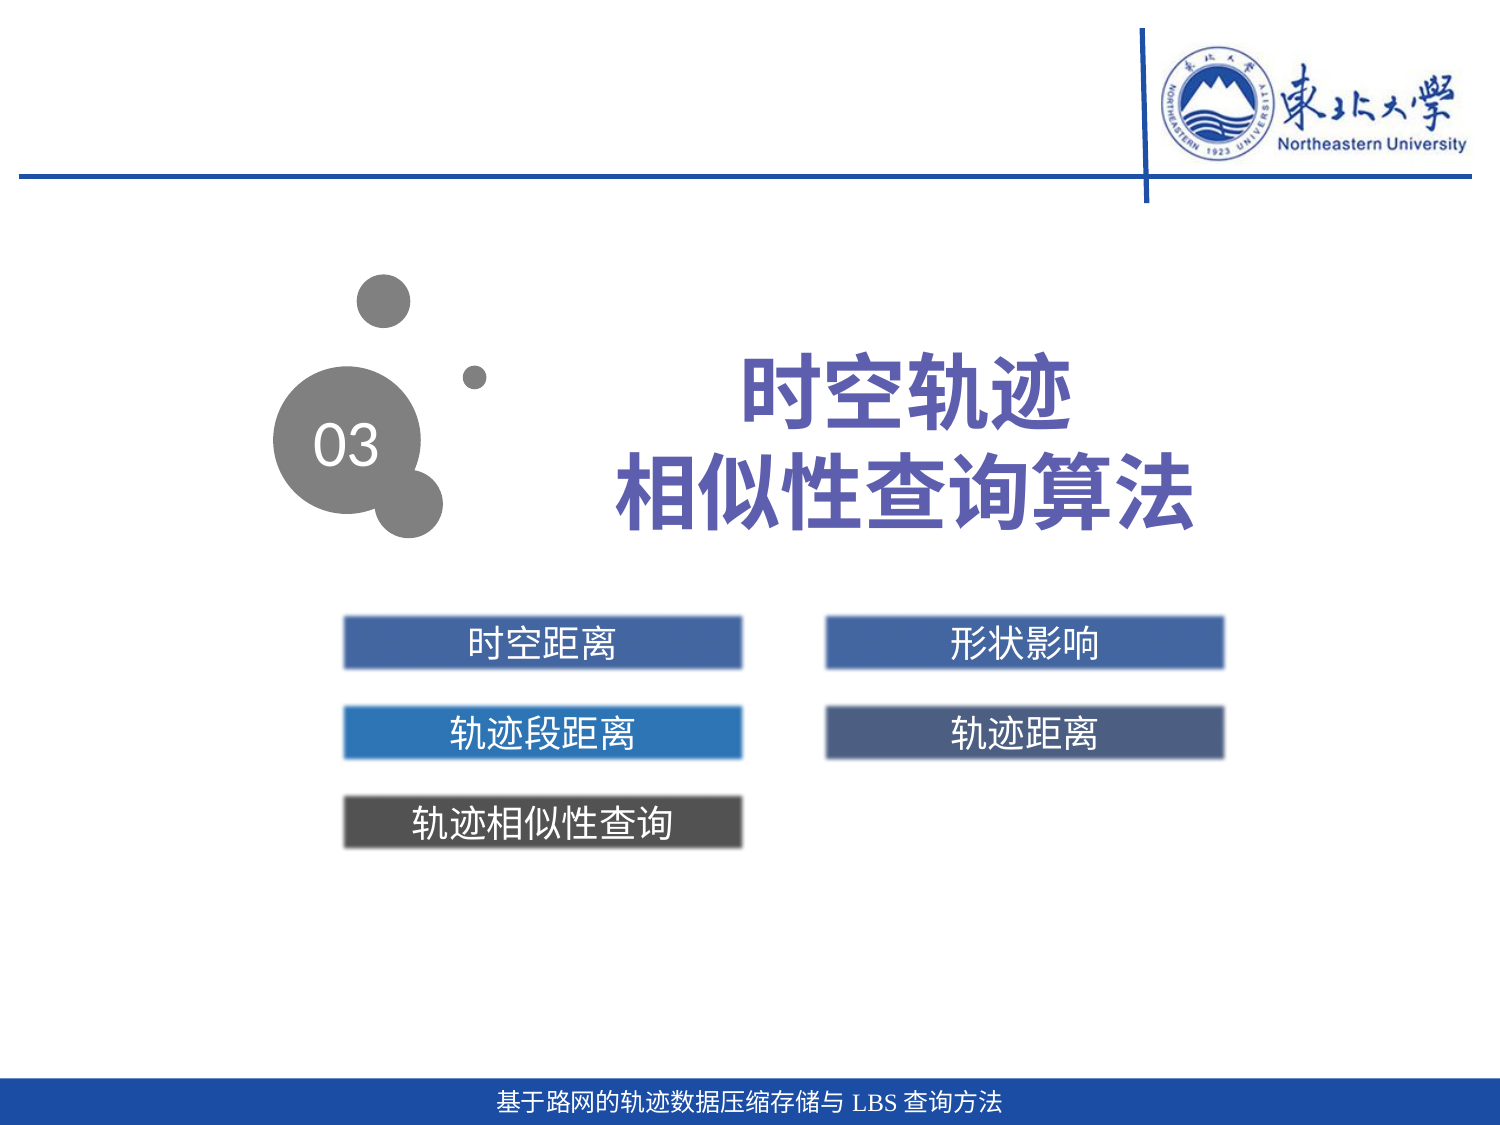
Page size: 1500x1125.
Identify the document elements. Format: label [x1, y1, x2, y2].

text_box [273, 274, 487, 539]
text_box [0, 28, 1500, 1125]
